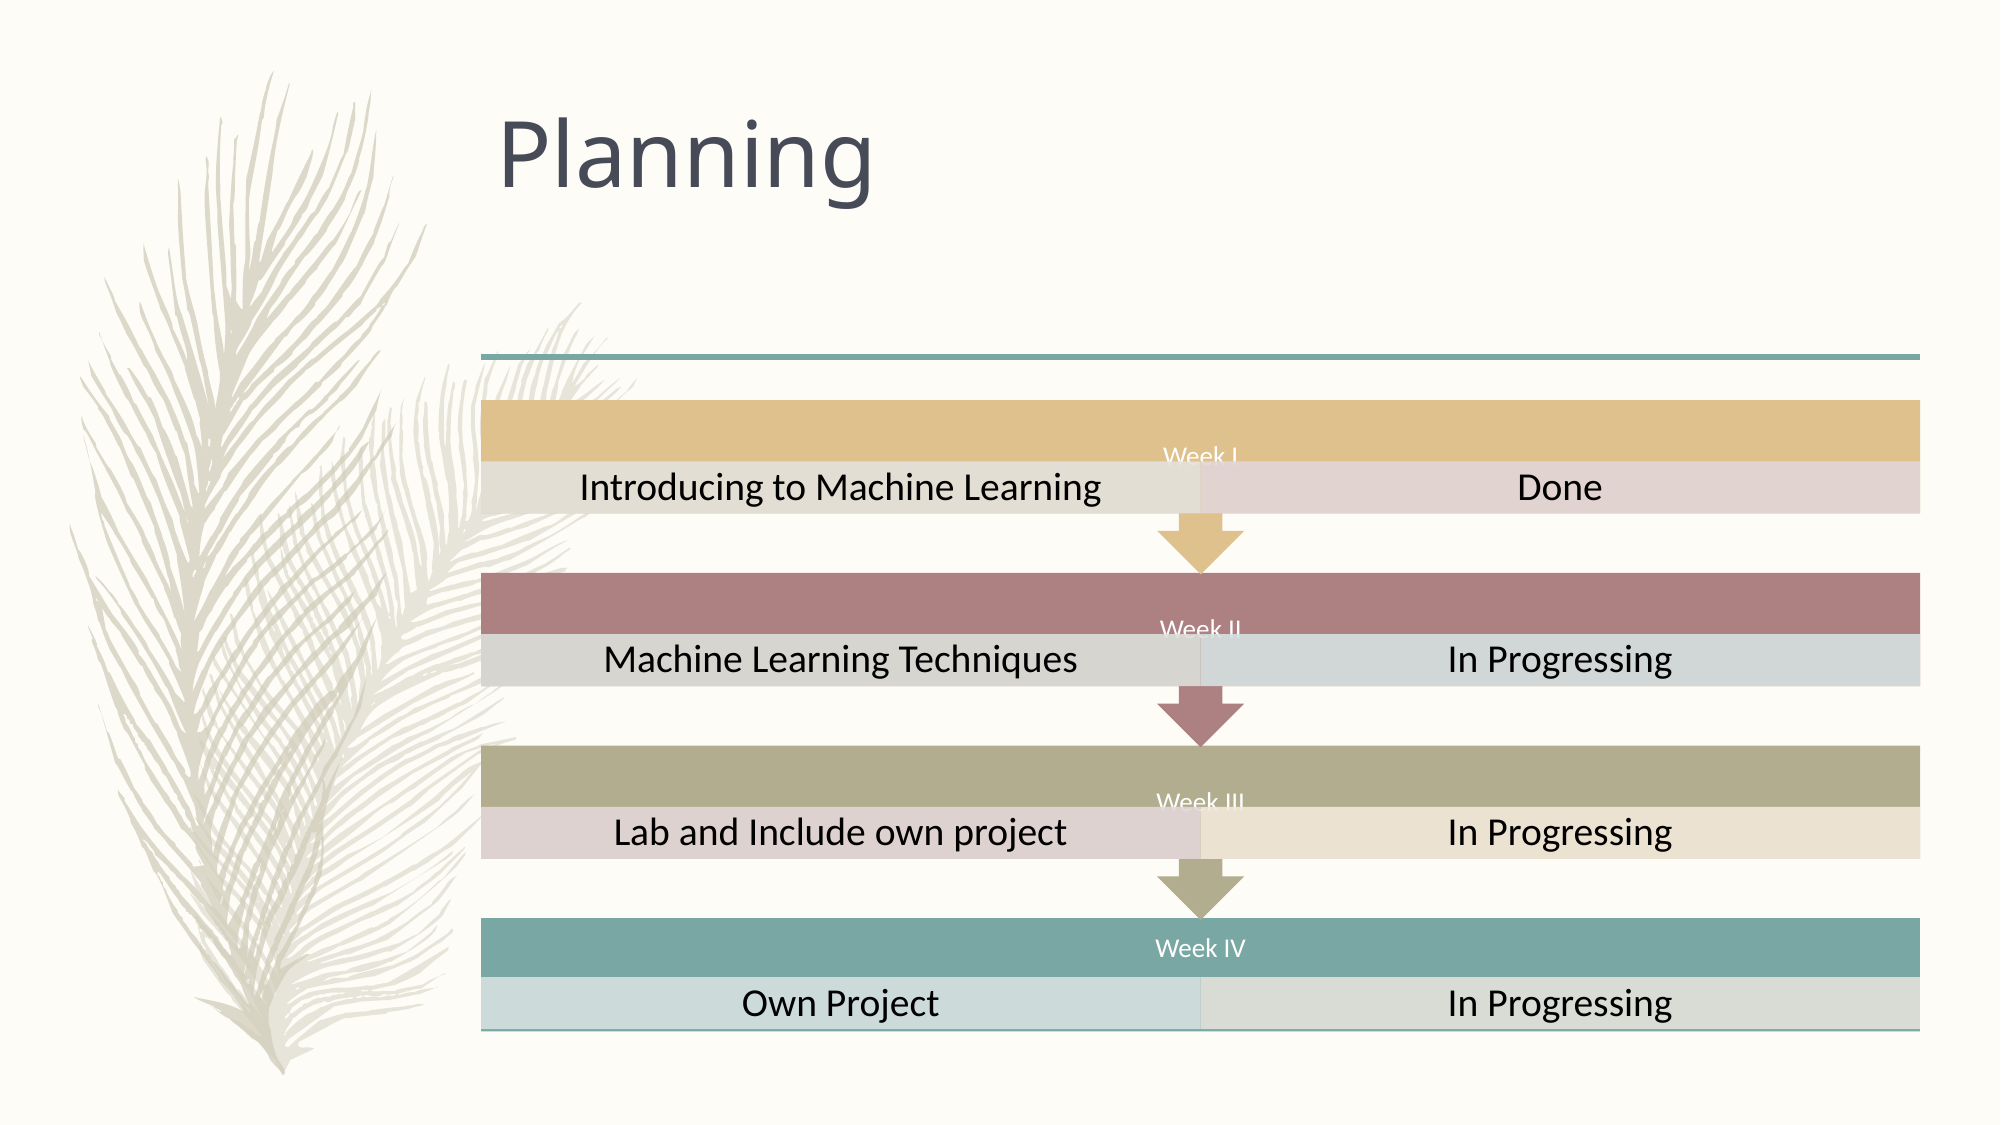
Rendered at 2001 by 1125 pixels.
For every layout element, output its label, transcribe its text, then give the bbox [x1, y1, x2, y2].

title Planning [481, 93, 1920, 350]
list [480, 399, 1921, 1032]
